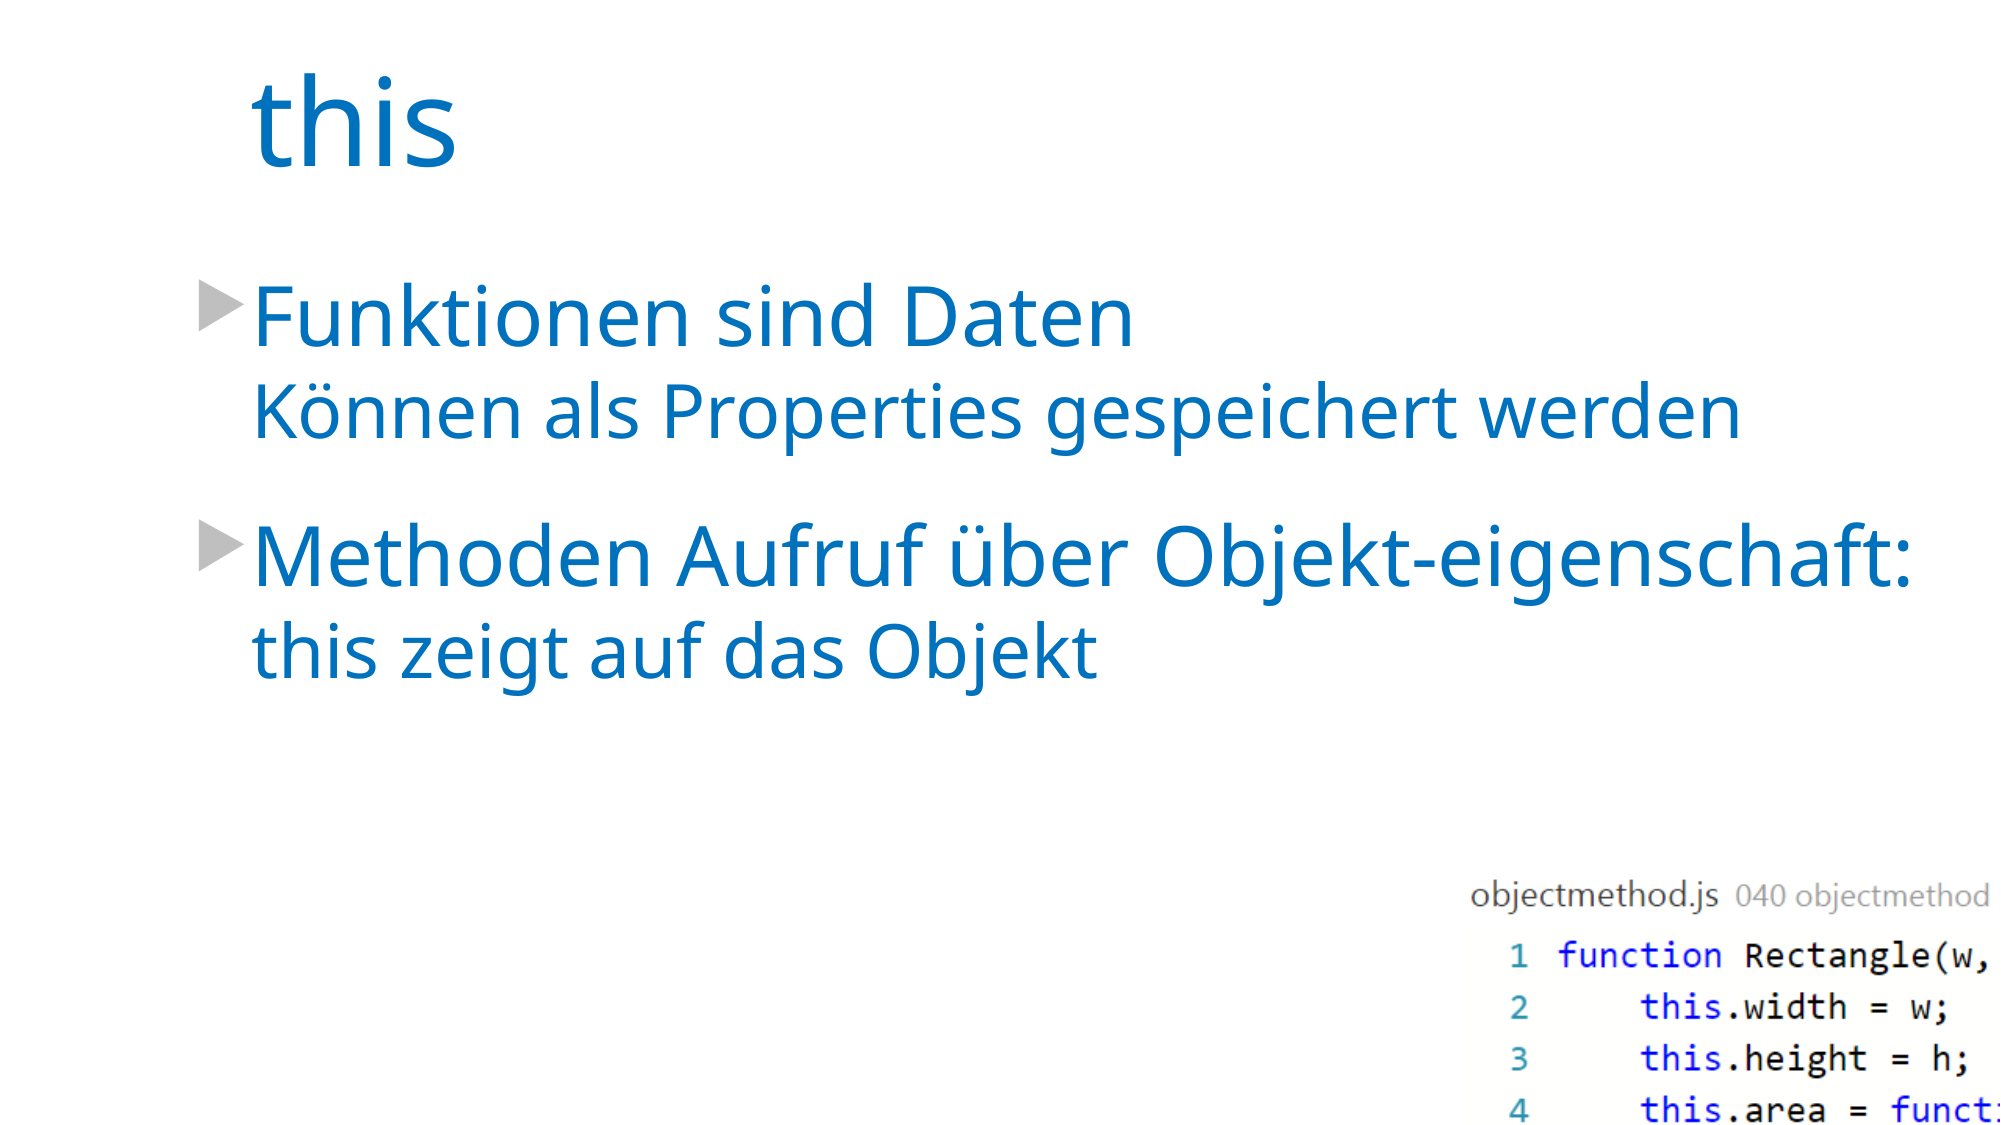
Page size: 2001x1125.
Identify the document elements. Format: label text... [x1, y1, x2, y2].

title this [250, 42, 1945, 192]
list Funktionen sind Daten Können als Properties gespeichert werden Methoden Aufruf über Objekt-eigenschaft: this zeigt auf das Objekt [191, 263, 1945, 1125]
picture [1461, 869, 2000, 1125]
